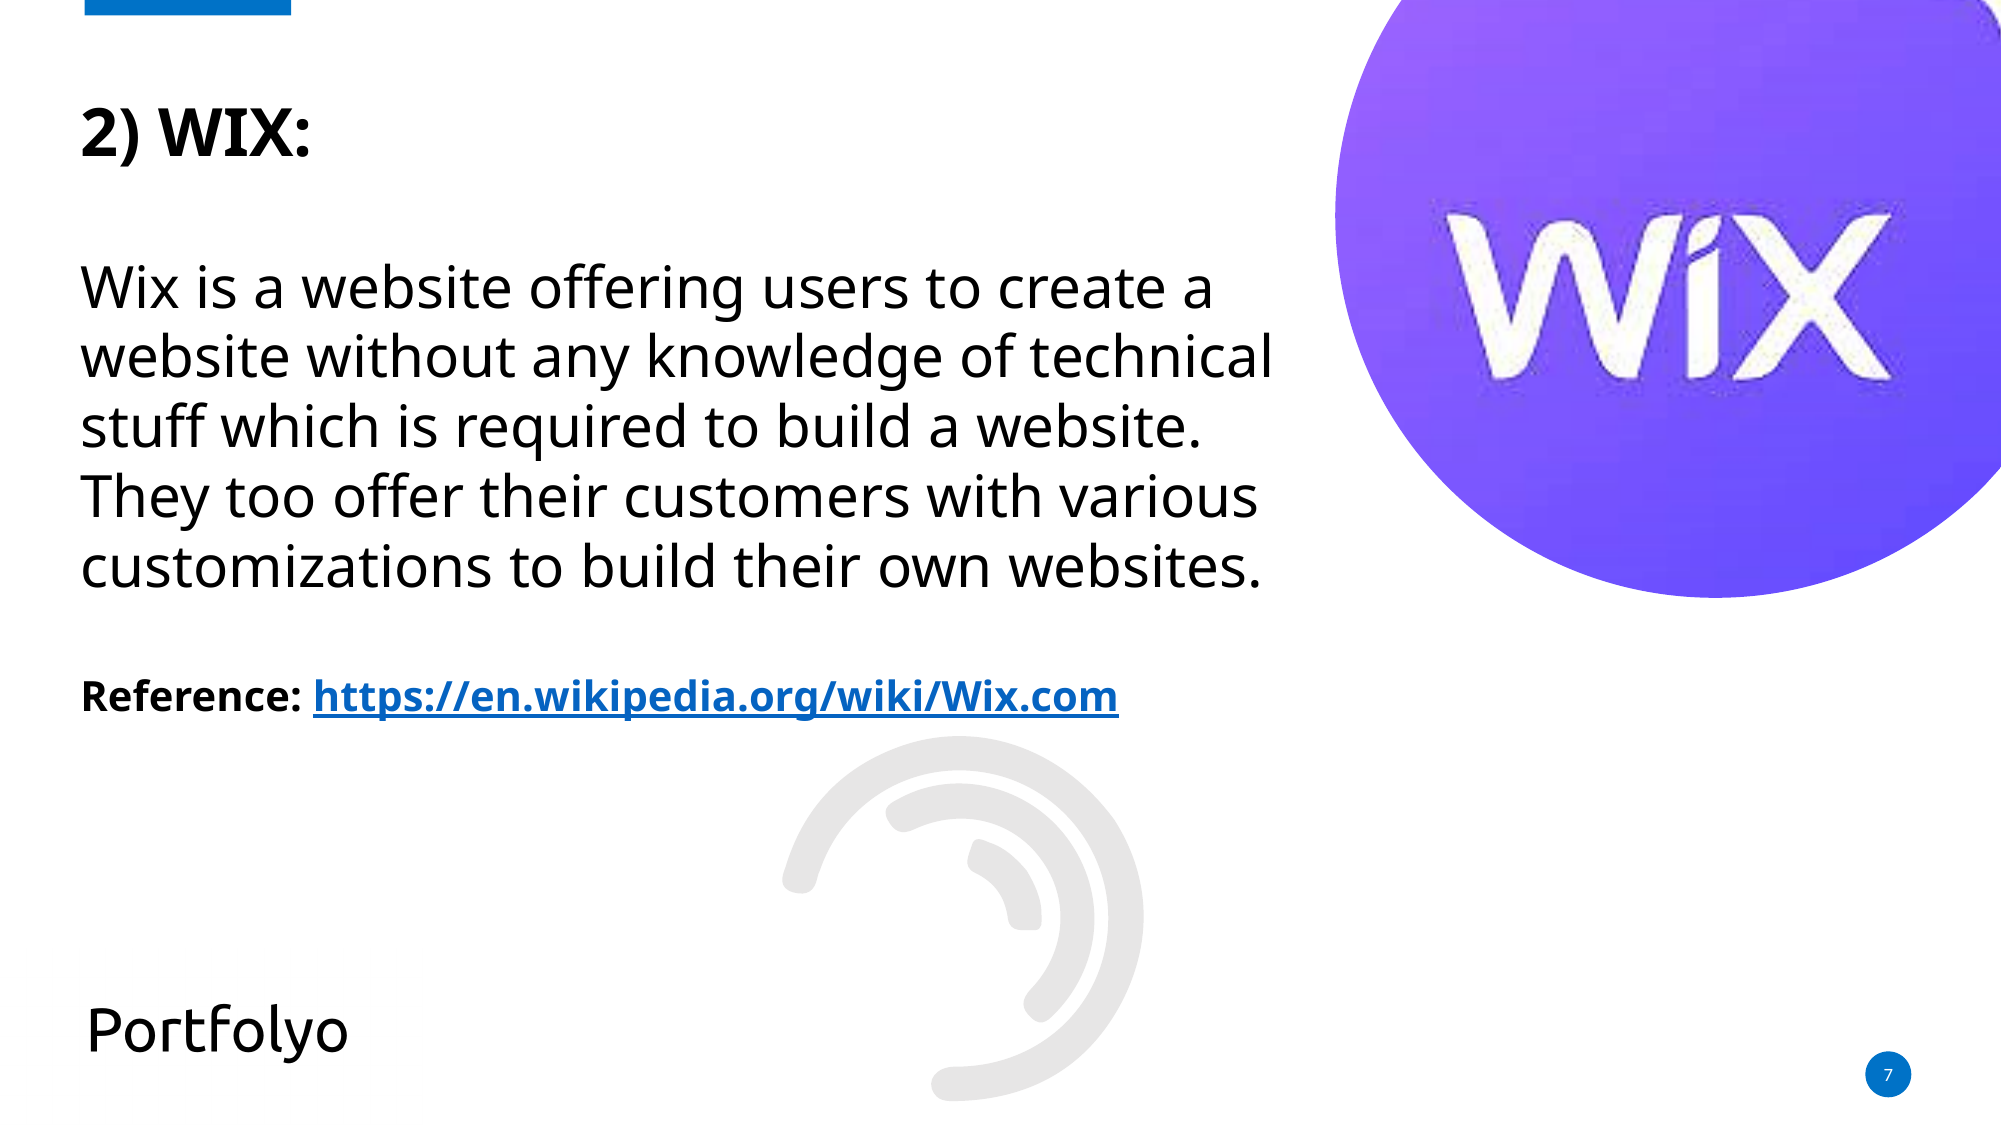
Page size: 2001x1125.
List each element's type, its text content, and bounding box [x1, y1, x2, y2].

slide_number 7 [1864, 1059, 1913, 1090]
text_box 2) WIX: Wix is a website offering users to create a website without any knowledge of technical stuff which is required to build a website. They too offer their customers with various customizations to build their own websites. Reference: https://en.wikipedia.org/wiki/Wix.com [65, 82, 1317, 734]
picture [1335, 0, 2001, 598]
picture [0, 948, 423, 1125]
